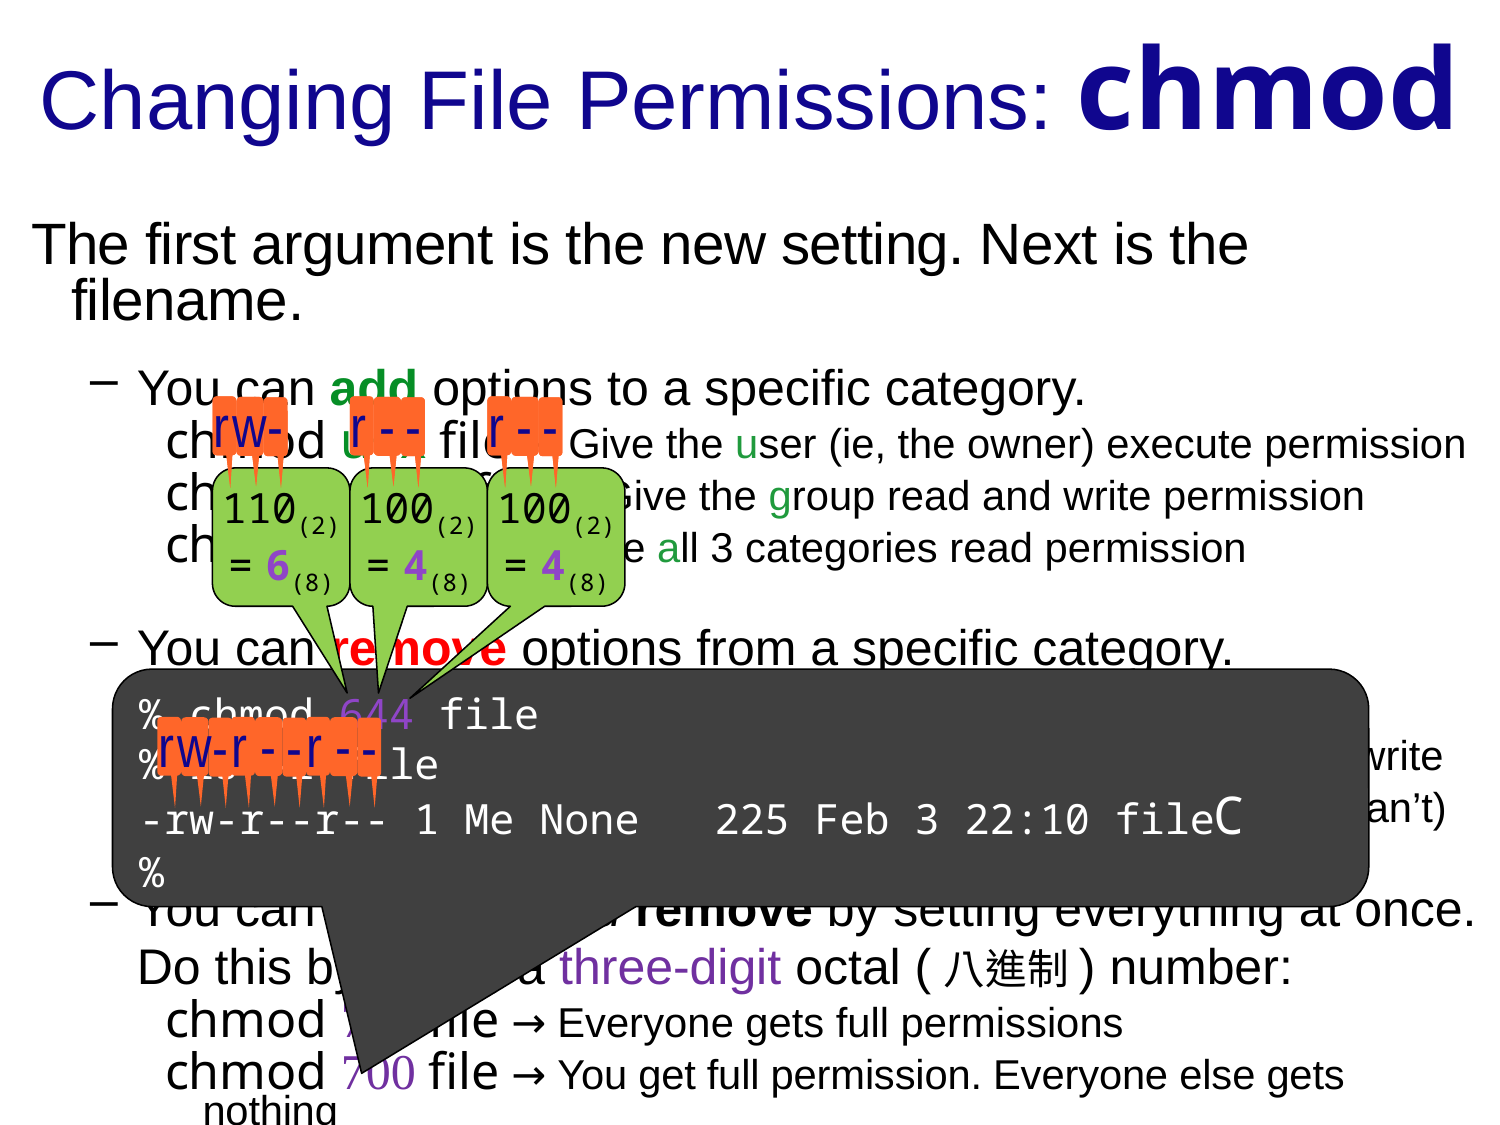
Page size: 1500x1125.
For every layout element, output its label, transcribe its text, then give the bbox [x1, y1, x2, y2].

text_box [349, 396, 426, 457]
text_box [233, 716, 304, 777]
text_box 100(2) = 4(8) [349, 467, 487, 694]
text_box 110(2) = 6(8) [212, 467, 350, 694]
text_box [157, 716, 233, 777]
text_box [305, 716, 382, 777]
text_box 100(2) = 4(8) [410, 467, 625, 699]
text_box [487, 396, 563, 457]
title Changing File Permissions: chmod [0, 0, 1500, 201]
text_box % chmod 644 file % ls –l file -rw-r--r-- 1 Me None 225 Feb 3 22:10 fileC % [112, 669, 1369, 1074]
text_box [212, 396, 288, 457]
list The first argument is the new setting. Next is the filename. You can add options to a specific category. chmod u+x file → Give the user (ie, the owner) execute permission chmod g+rw file → Give the group read and write permission chmod a+r file → Give all 3 categories read permission You can remove options from a specific category. chmod u-w file → The user (ie, the owner) cannot write to it chmod o-rw file → General users (ie, others) cannot read or write chmod a-x file → No category is allowed to execute it (ie, all can’t) You can also add and remove by setting everything at once. Do this by giving a three-digit octal (八進制) number: chmod 777 file → Everyone gets full permissions chmod 700 file → You get full permission. Everyone else gets nothing chmod 644 file → You can read or write, others can just read [0, 212, 1500, 1125]
